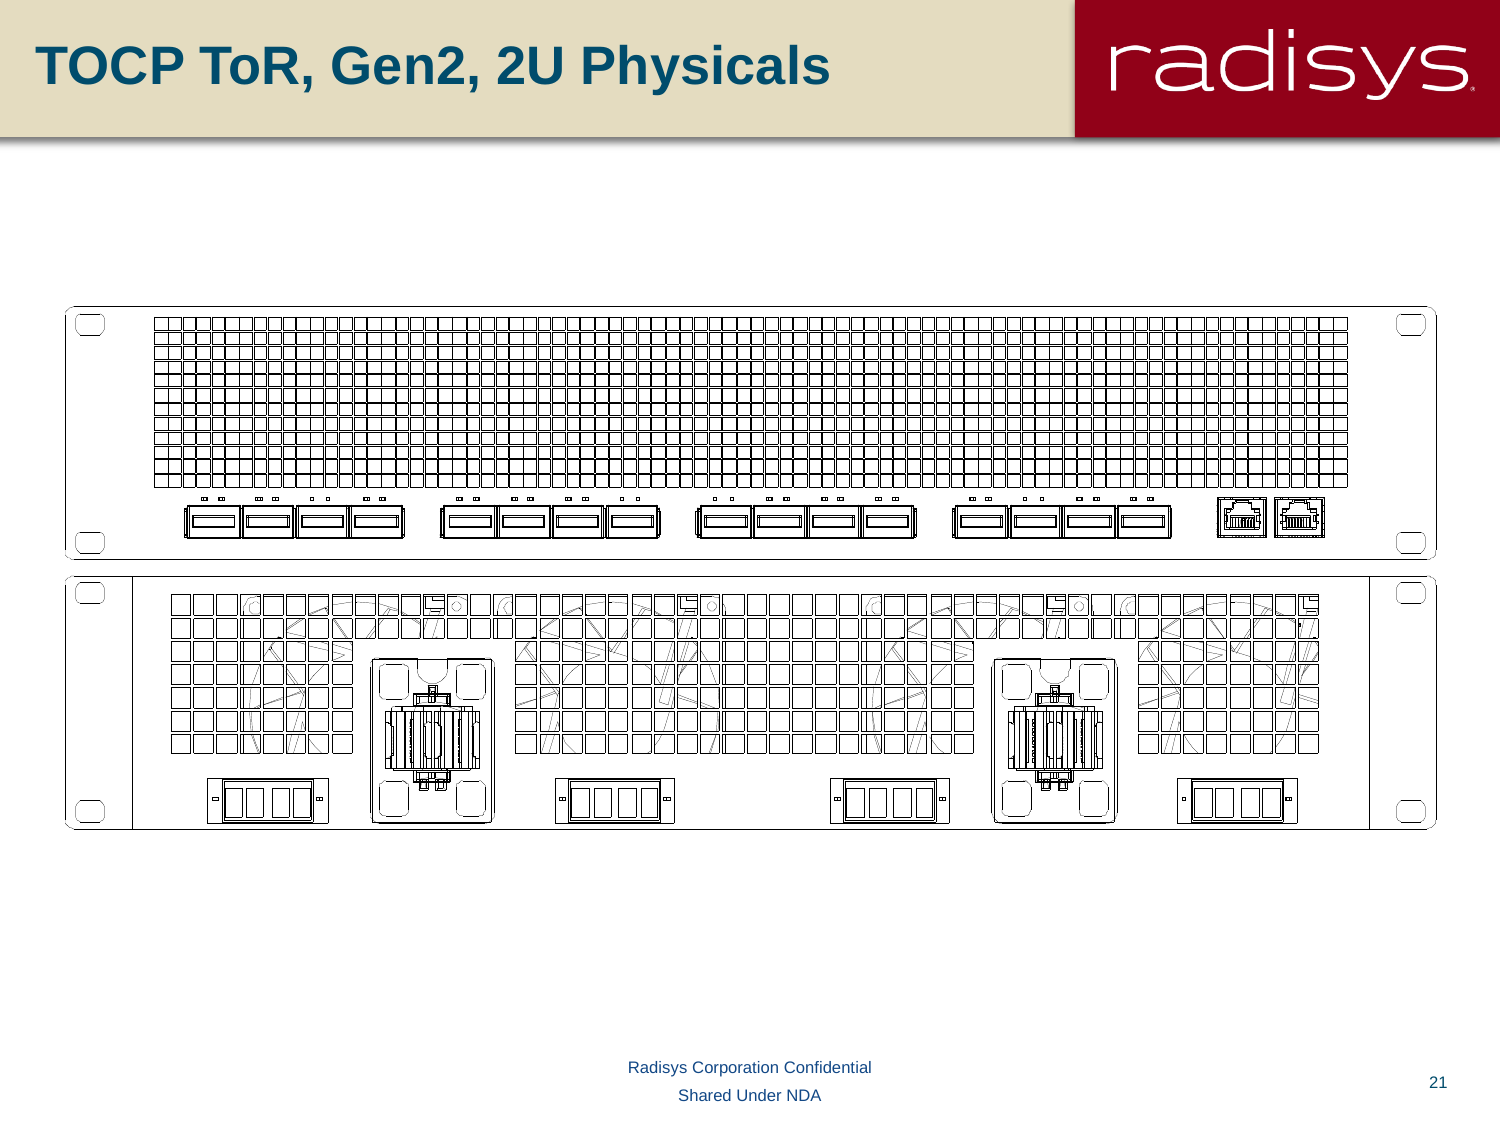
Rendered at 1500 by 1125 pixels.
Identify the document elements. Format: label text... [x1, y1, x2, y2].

picture [49, 301, 1451, 834]
picture [1111, 29, 1475, 100]
title TOCP ToR, Gen2, 2U Physicals [19, 0, 1076, 134]
picture [0, 137, 1500, 200]
